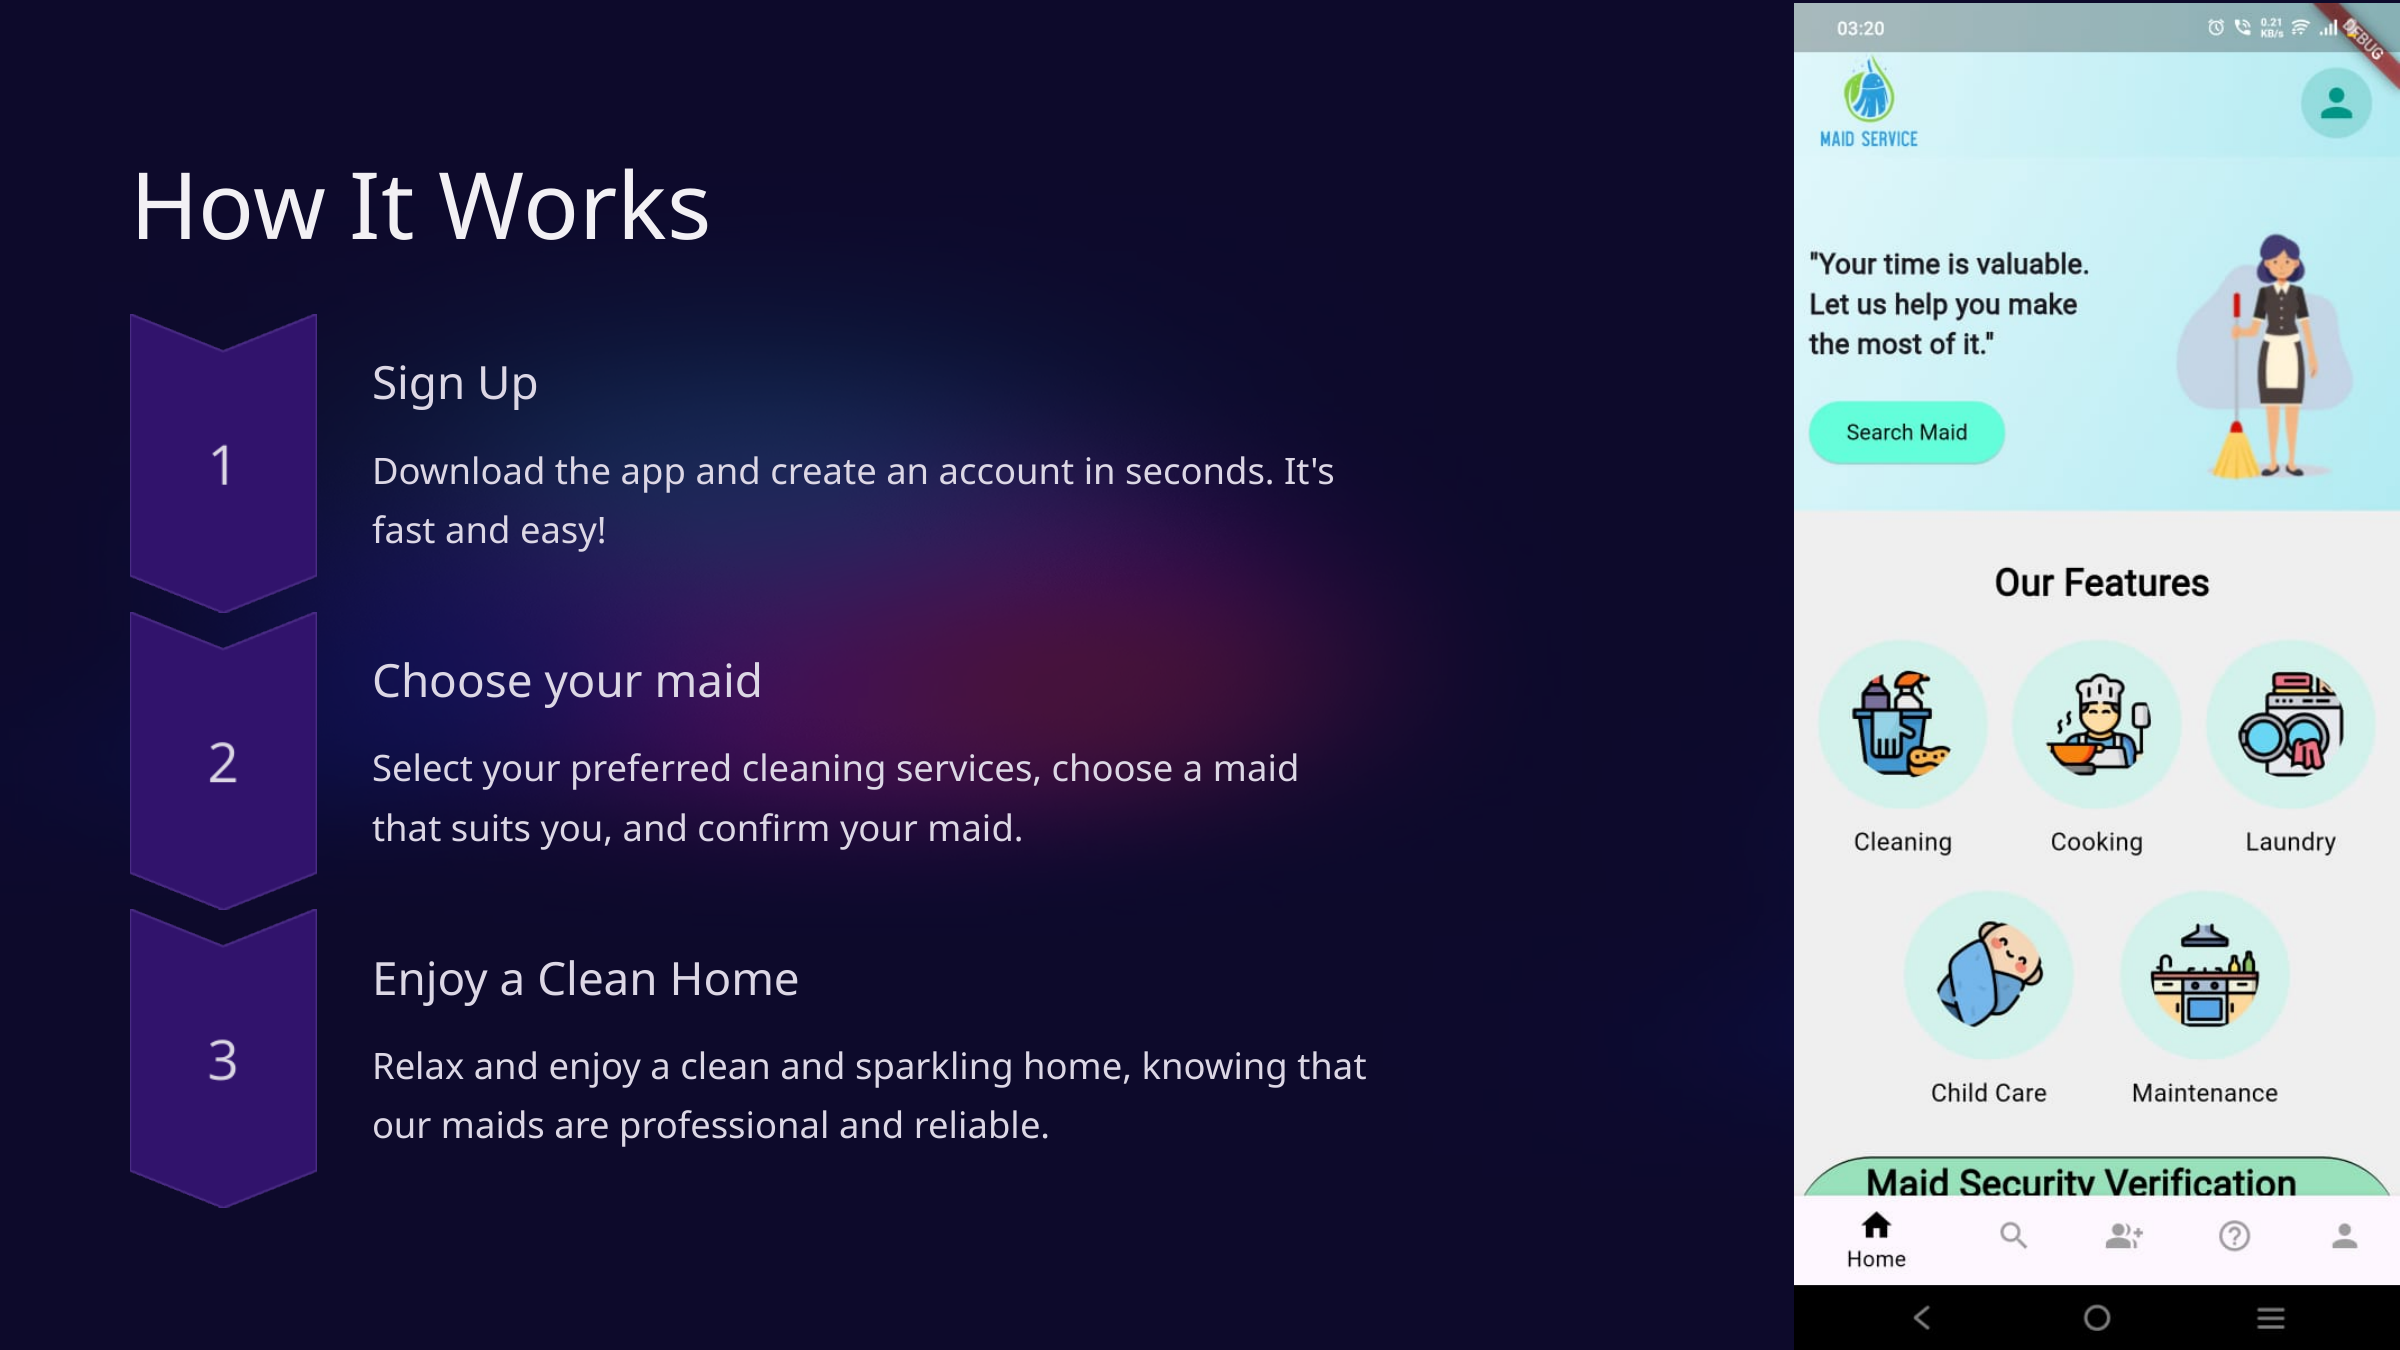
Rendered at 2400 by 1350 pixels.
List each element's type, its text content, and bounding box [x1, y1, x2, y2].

text_box Download the app and create an account in seconds. It's fast and easy! [372, 432, 1370, 552]
picture [130, 314, 317, 1208]
text_box Relax and enjoy a clean and sparkling home, knowing that our maids are professional and reliable. [372, 1027, 1370, 1147]
text_box Choose your maid [371, 649, 838, 708]
text_box Select your preferred cleaning services, choose a maid that suits you, and confirm your maid. [372, 729, 1370, 849]
text_box How It Works [130, 142, 1061, 259]
text_box Sign Up [371, 351, 838, 410]
text_box Enjoy a Clean Home [371, 947, 842, 1006]
picture [1794, 3, 2400, 1350]
